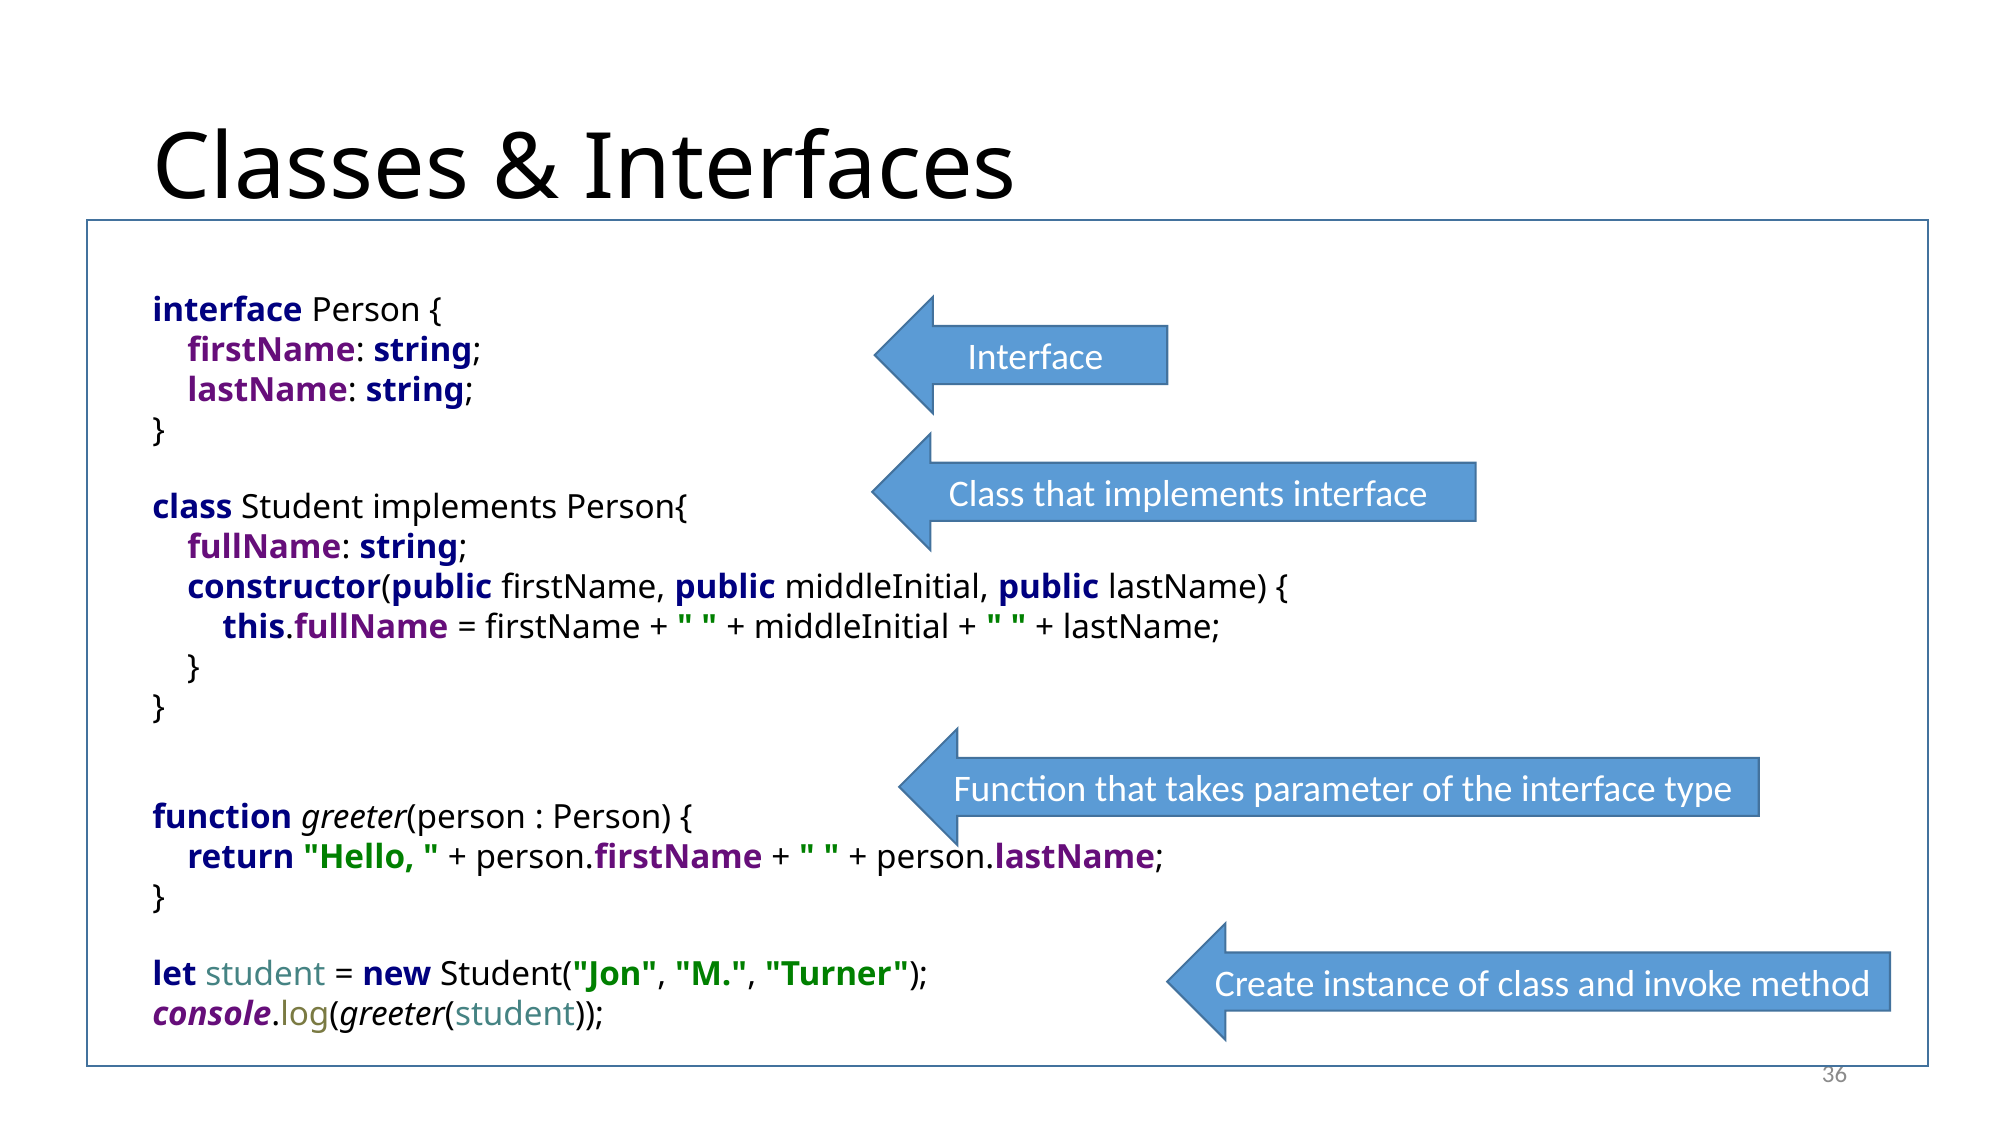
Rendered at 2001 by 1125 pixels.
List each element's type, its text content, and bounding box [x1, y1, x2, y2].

text_box [86, 219, 1929, 1067]
title Classes & Interfaces [137, 59, 1863, 219]
slide_number 36 [1412, 1042, 1863, 1103]
